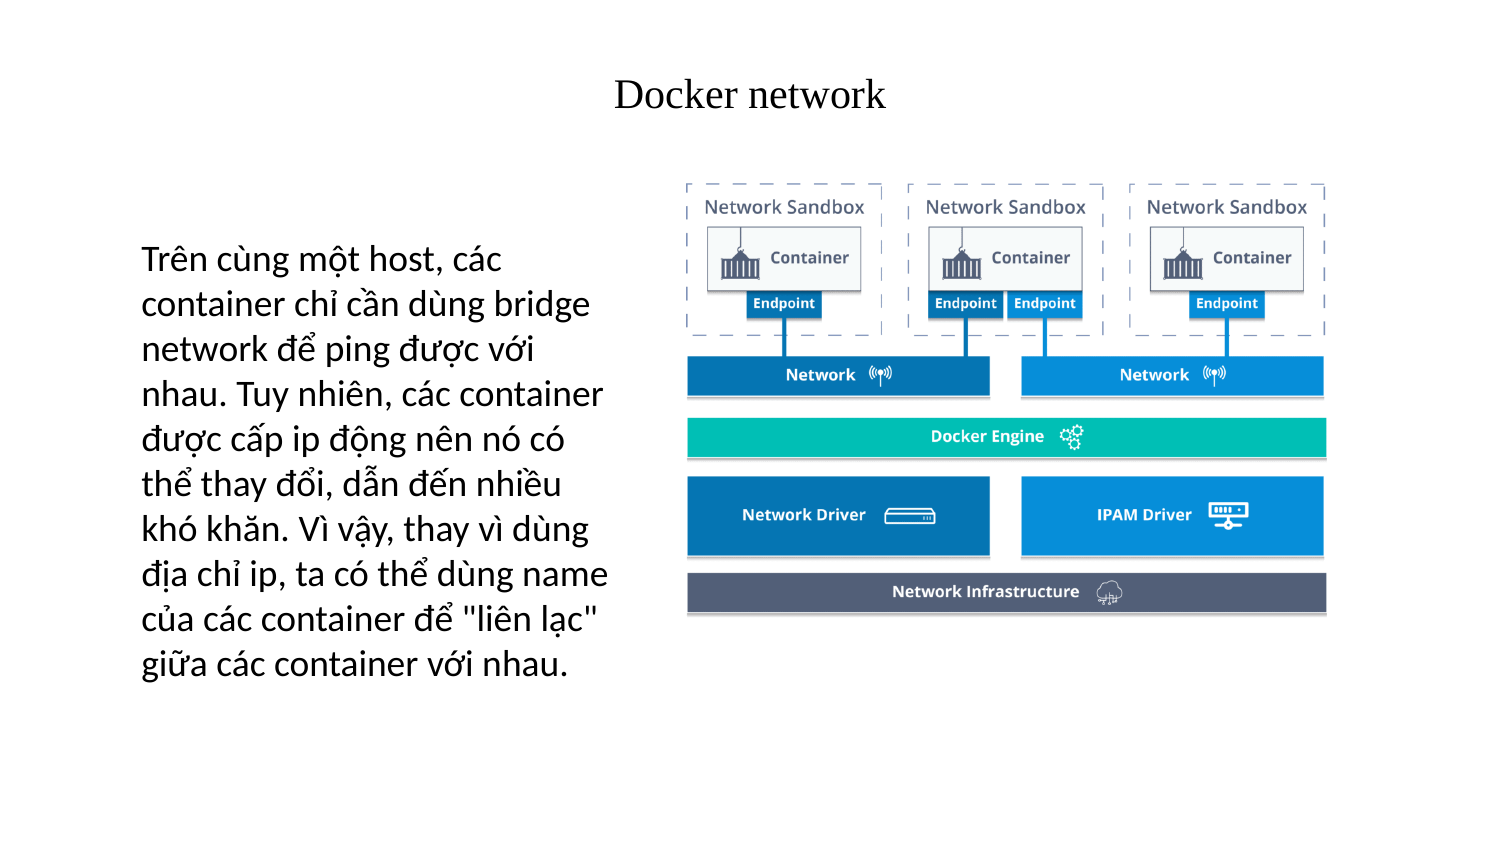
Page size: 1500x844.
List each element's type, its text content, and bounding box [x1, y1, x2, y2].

title Docker network [75, 64, 1425, 126]
picture [686, 183, 1327, 623]
text_box Trên cùng một host, các container chỉ cần dùng bridge network để ping được với nhau. Tuy nhiên, các container được cấp ip động nên nó có thể thay đổi, dẫn đến nhiều khó khăn. Vì vậy, thay vì dùng địa chỉ ip, ta có thể dùng name của các container để "liên lạc" giữa các container với nhau. [126, 226, 625, 691]
